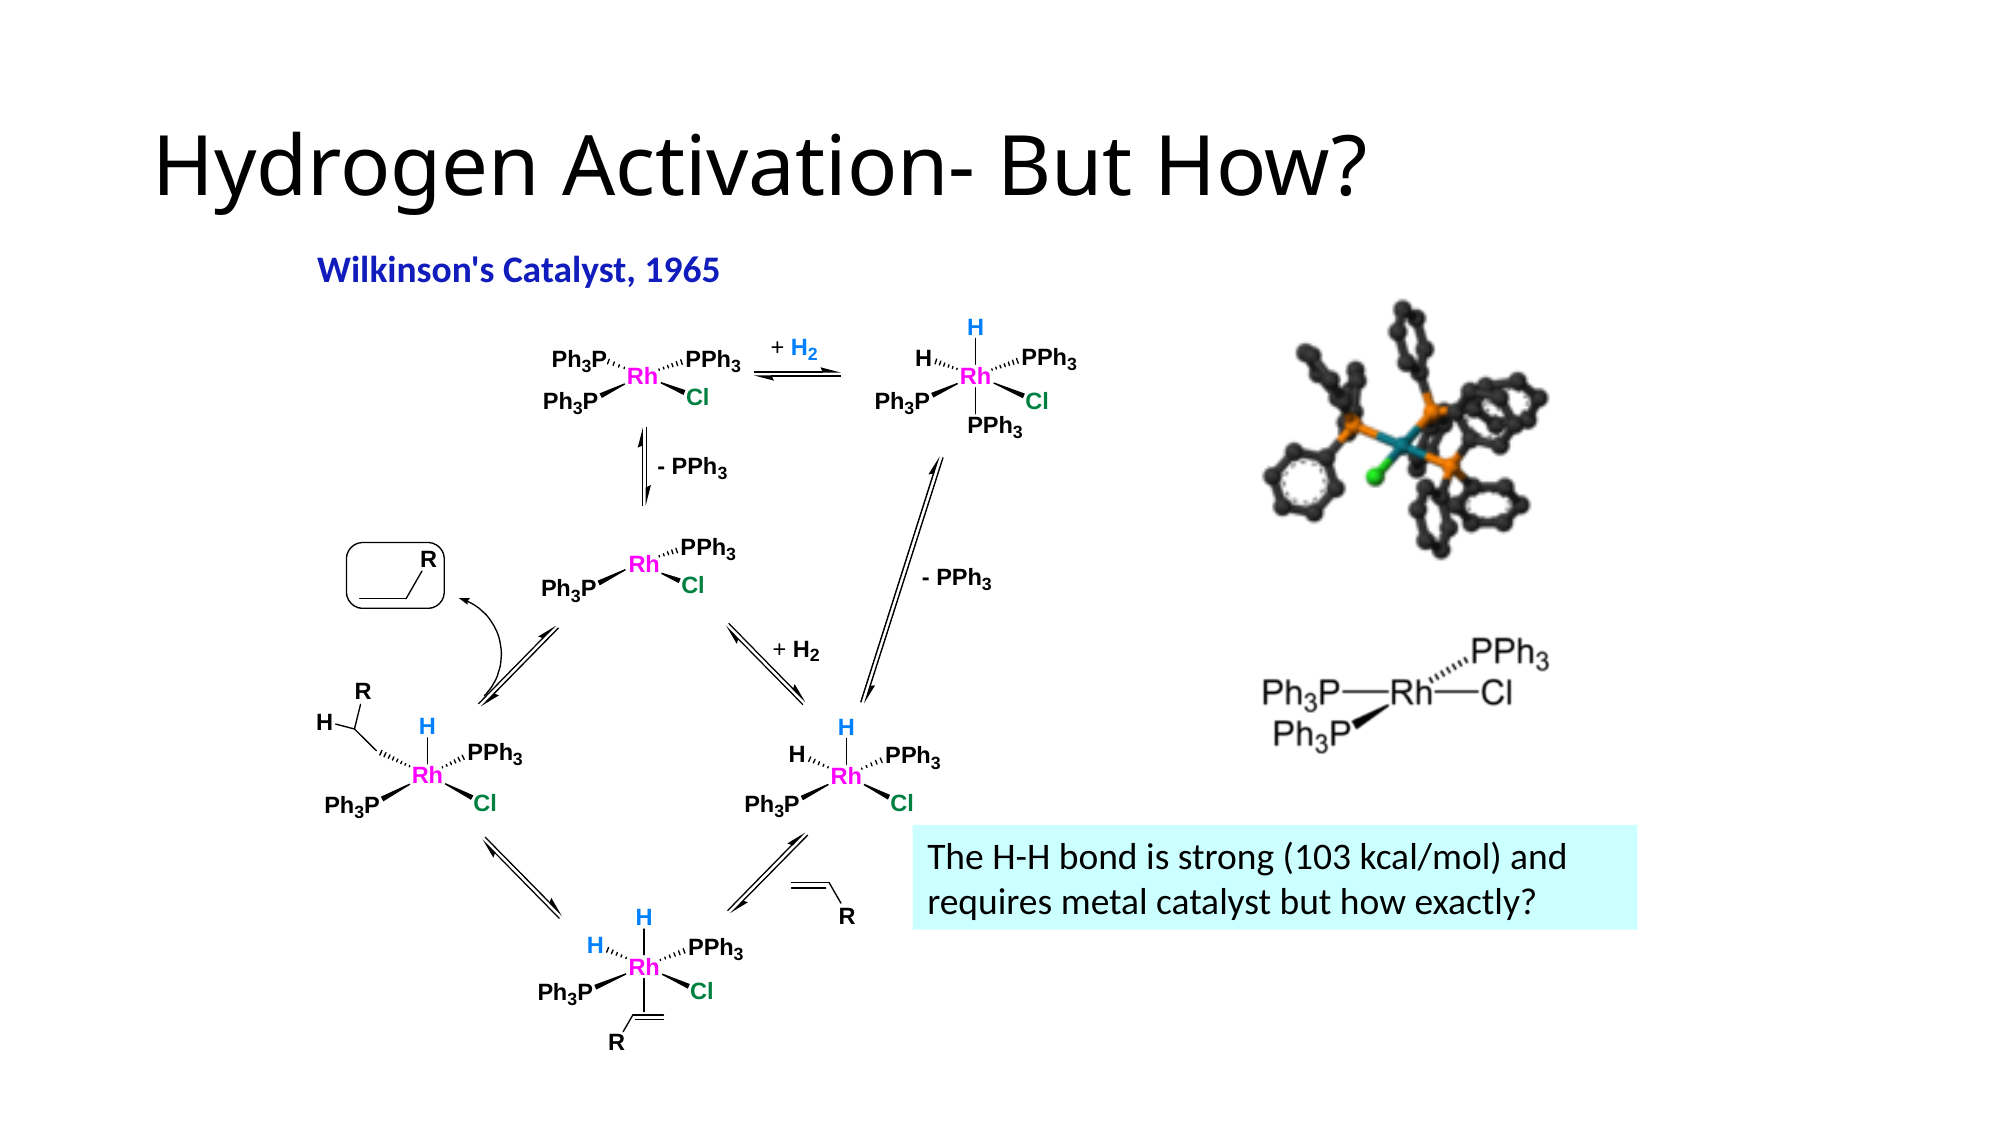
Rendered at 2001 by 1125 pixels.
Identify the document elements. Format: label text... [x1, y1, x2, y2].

text_box Wilkinson's Catalyst, 1965 [302, 237, 737, 343]
text_box The H-H bond is strong (103 kcal/mol) and requires metal catalyst but how exactly? [1082, 824, 1638, 930]
picture [1249, 287, 1563, 574]
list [312, 312, 1082, 1055]
picture [1249, 624, 1563, 768]
title Hydrogen Activation- But How? [137, 59, 1863, 278]
